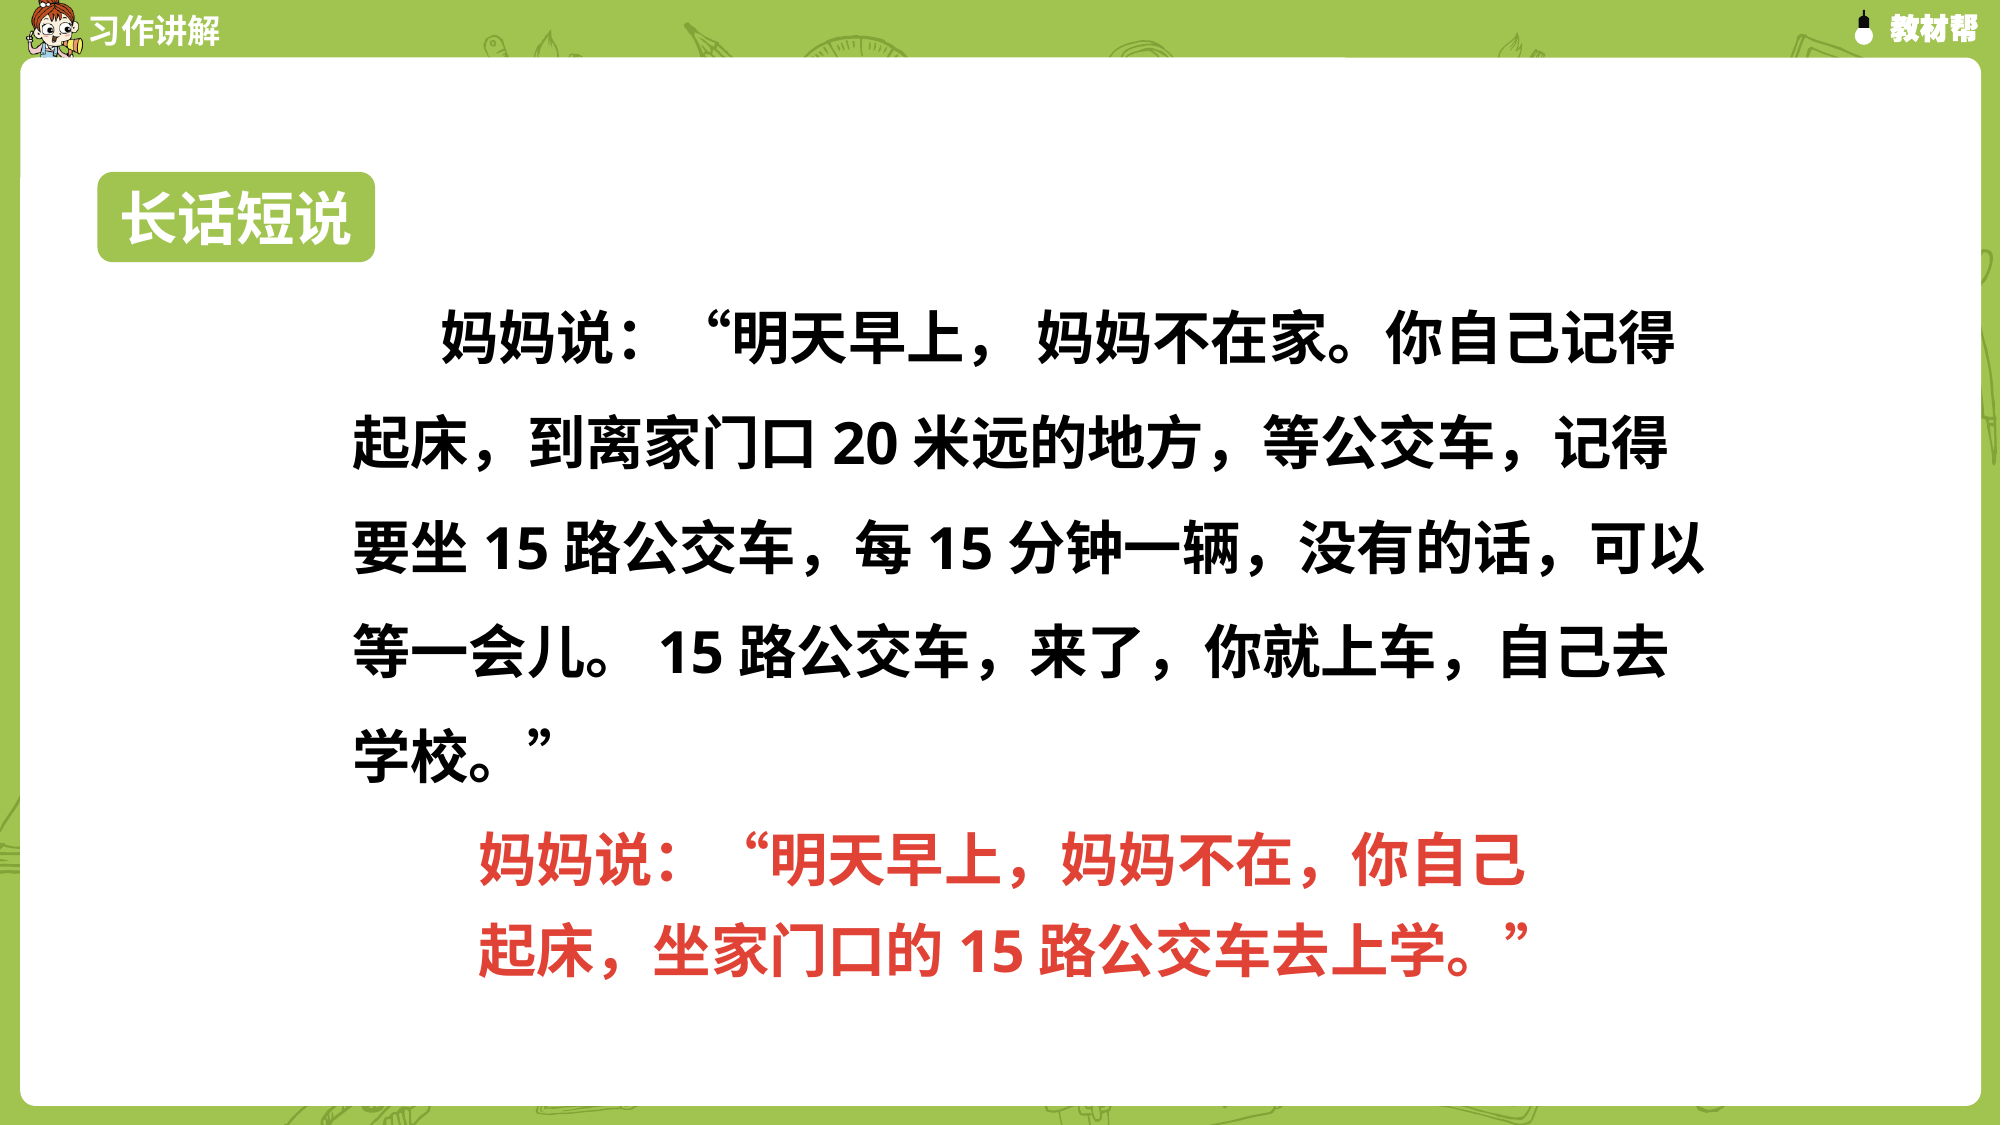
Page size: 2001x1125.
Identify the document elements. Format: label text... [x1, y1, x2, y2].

text_box 妈妈说：“明天早上， 妈妈不在家。你自己记得起床，到离家门口20米远的地方，等公交车，记得要坐15路公交车，每15分钟一辆，没有的话，可以等一会儿。15路公交车，来了，你就上车，自己去学校。” [337, 258, 1731, 798]
text_box 妈妈说：“明天早上，妈妈不在，你自己起床，坐家门口的15路公交车去上学。” [463, 794, 1592, 992]
text_box 长话短说 [96, 170, 377, 264]
picture [26, 0, 88, 60]
